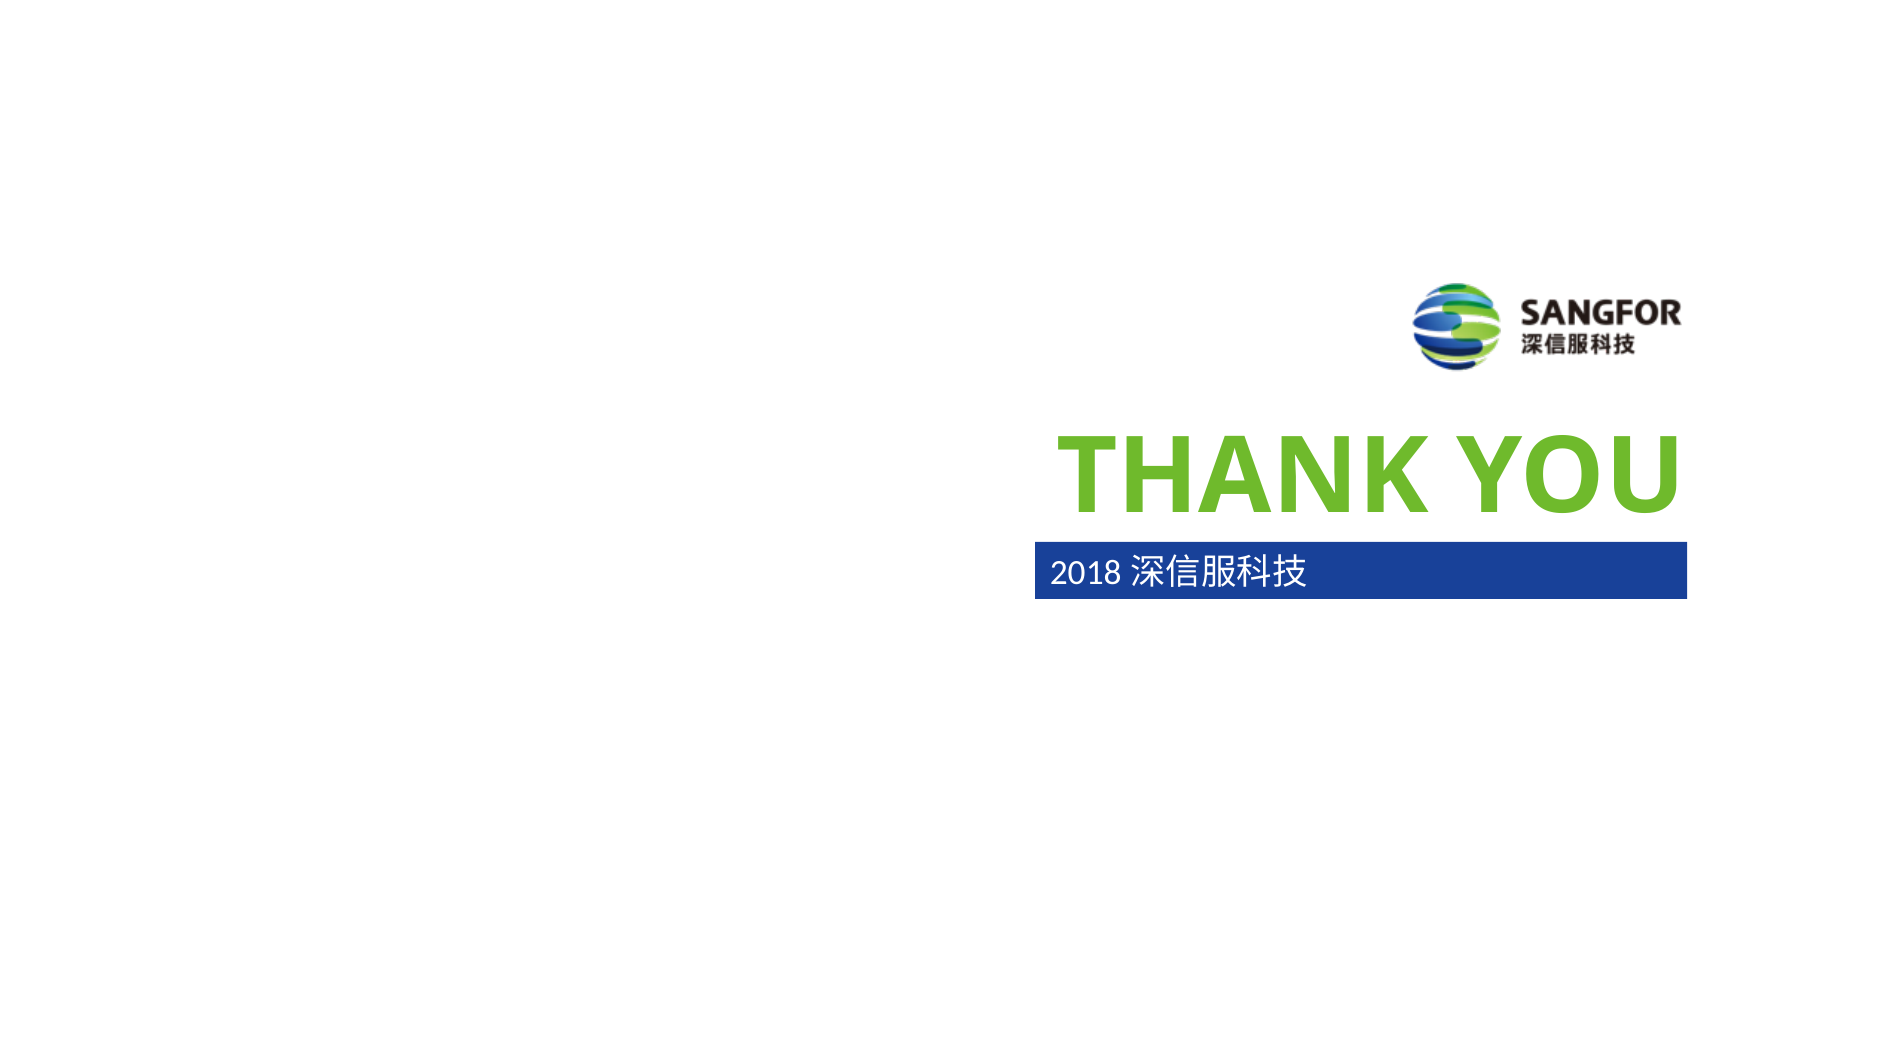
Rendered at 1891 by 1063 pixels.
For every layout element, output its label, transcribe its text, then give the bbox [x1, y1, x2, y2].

picture [1406, 278, 1688, 376]
text_box THANK YOU [1041, 398, 1701, 541]
text_box 2018深信服科技 [1035, 541, 1688, 599]
